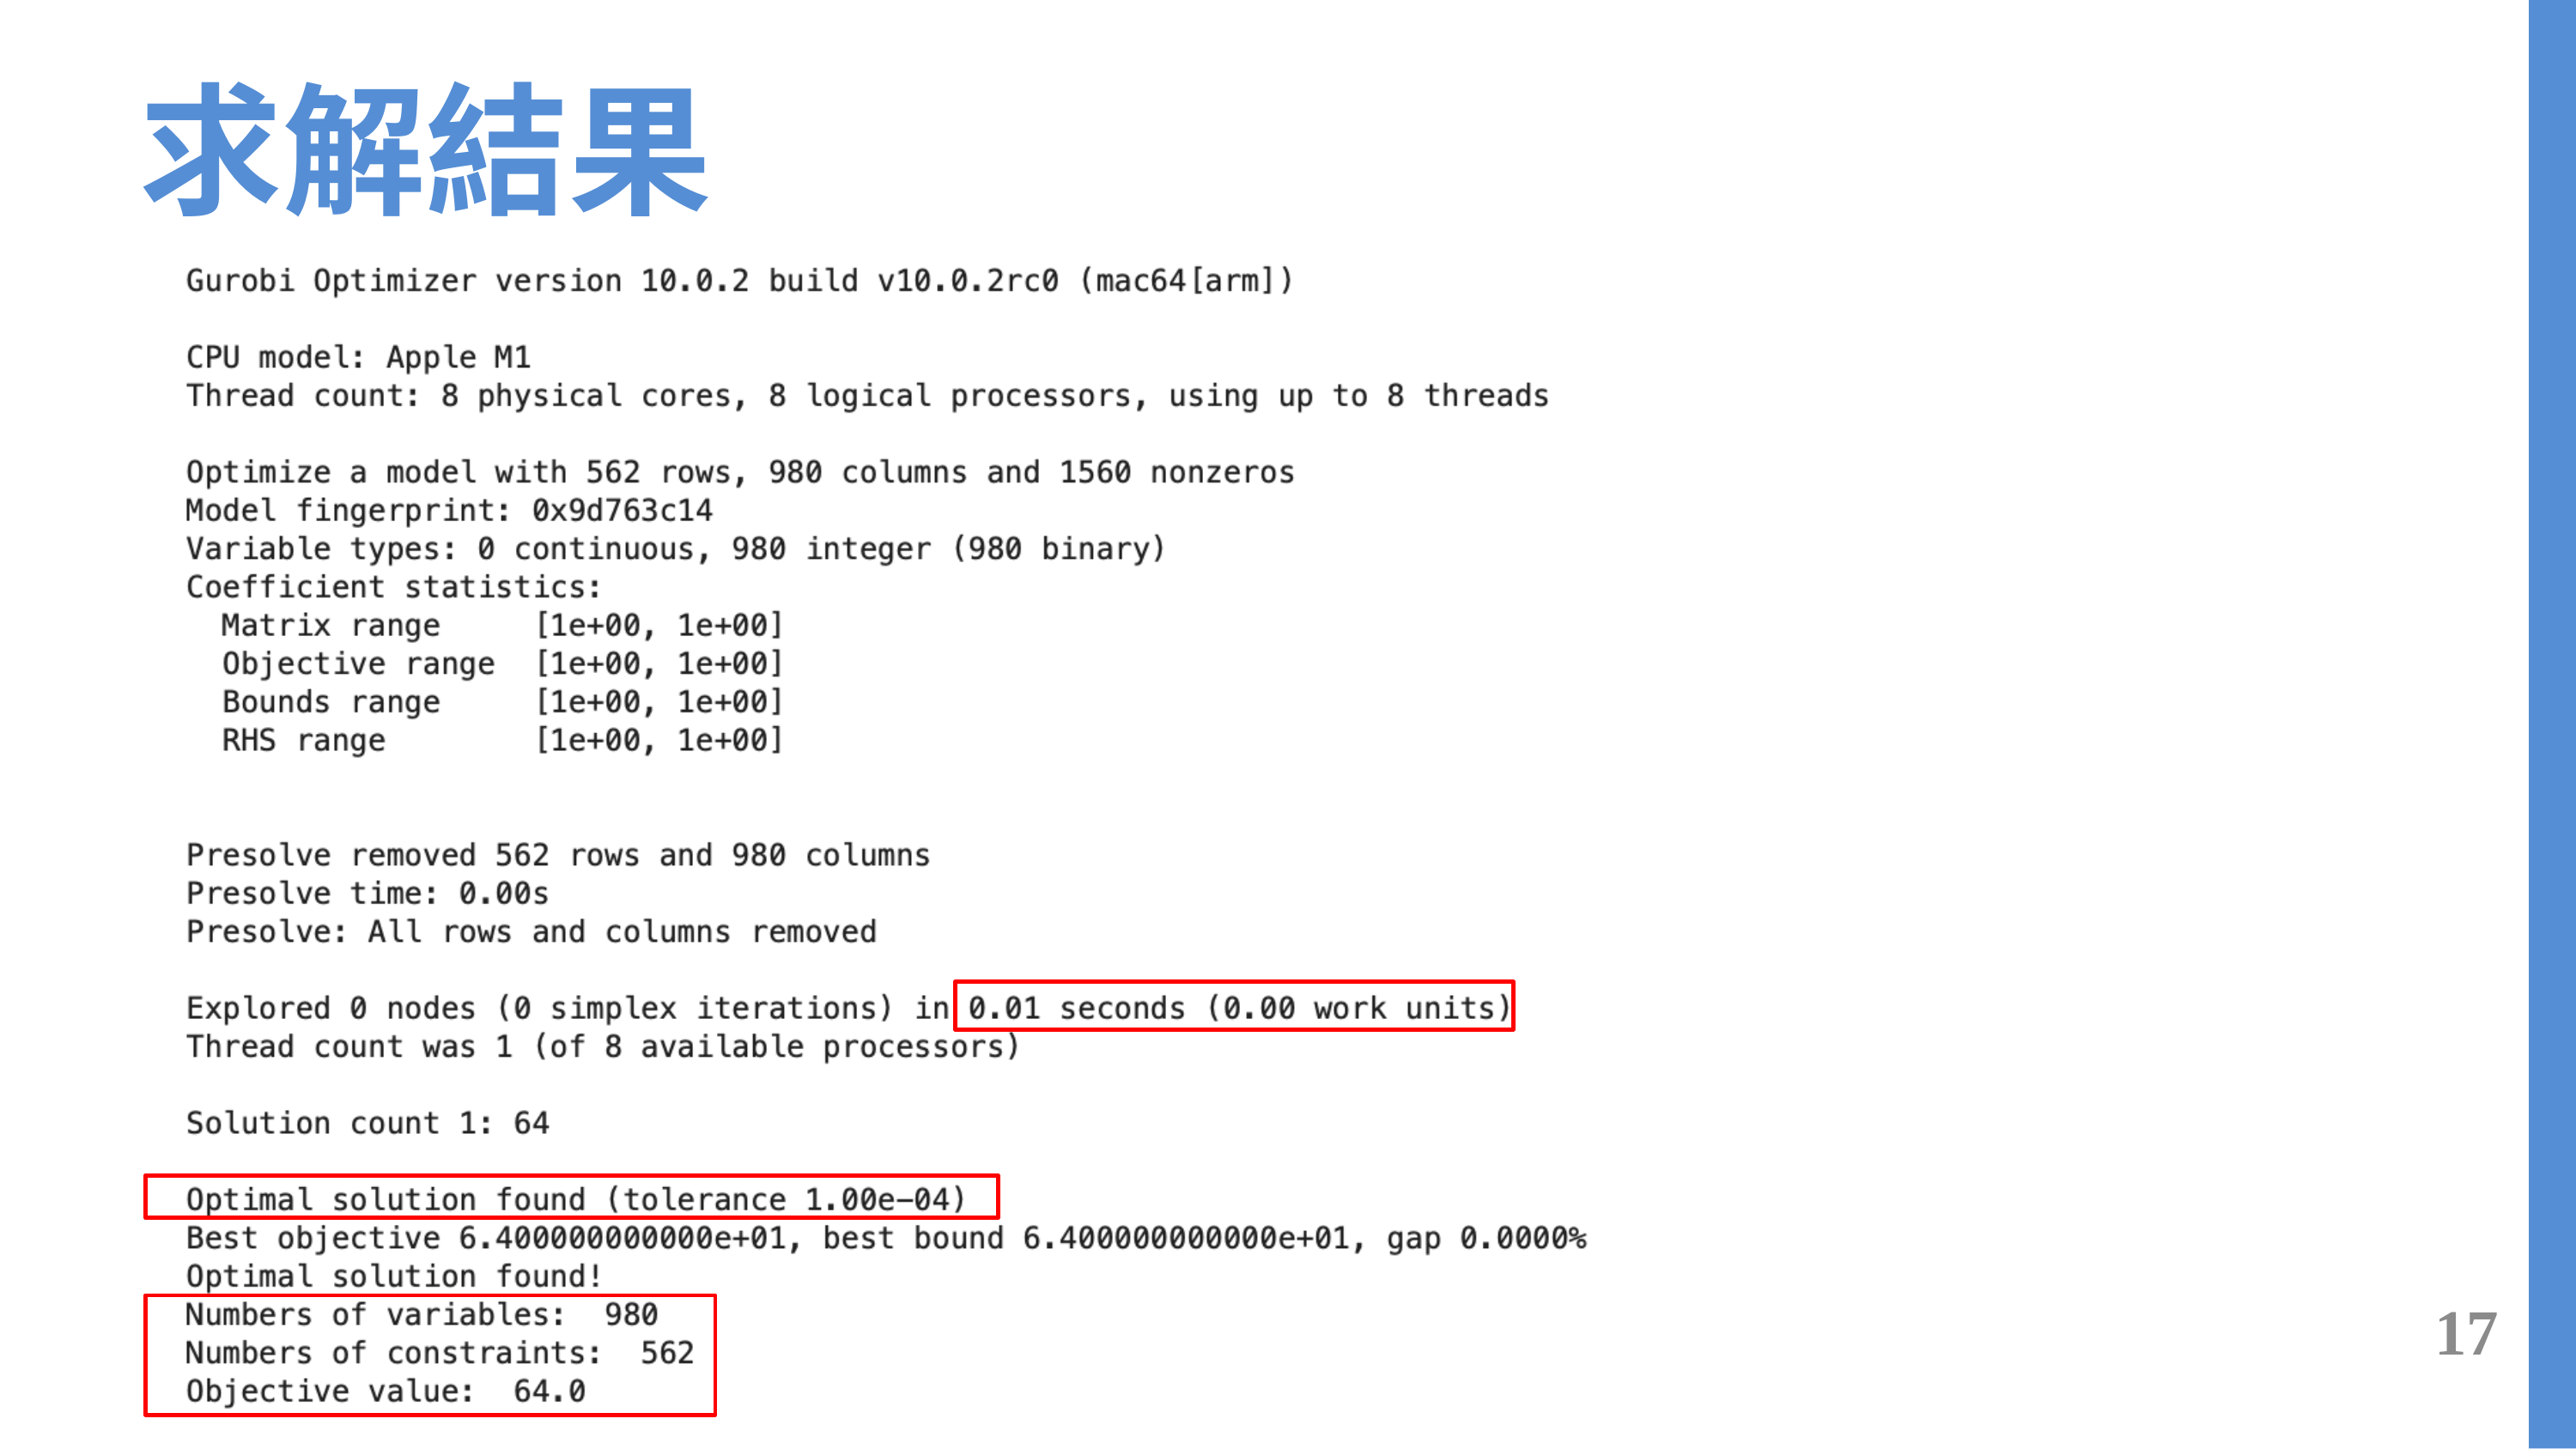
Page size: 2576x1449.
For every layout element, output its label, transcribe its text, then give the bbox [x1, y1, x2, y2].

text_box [139, 248, 1677, 1422]
text_box 求解結果 [139, 60, 1030, 233]
slide_number 17 [2210, 1303, 2512, 1355]
text_box [2529, 0, 2576, 1449]
